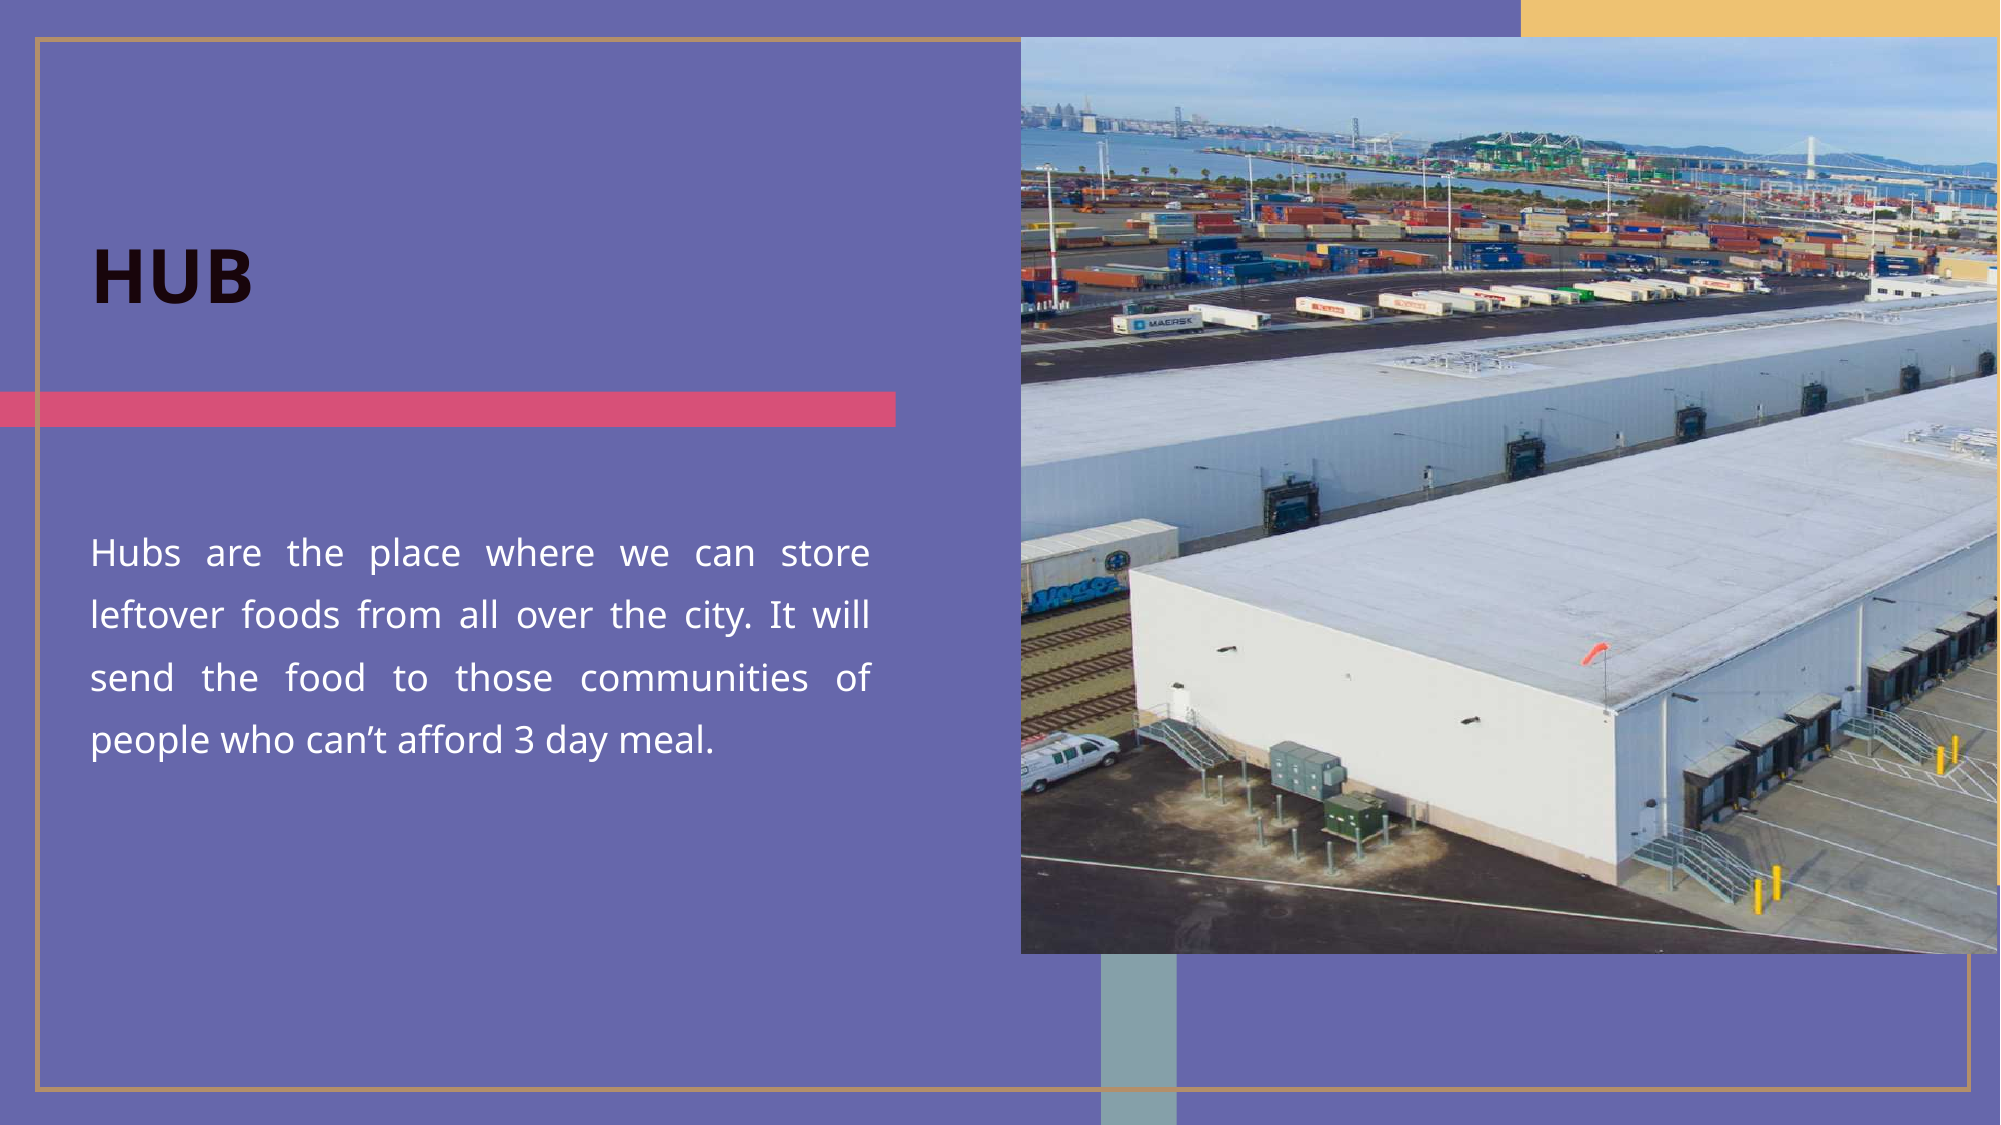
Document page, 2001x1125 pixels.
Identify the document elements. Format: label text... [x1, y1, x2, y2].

picture [1020, 37, 1998, 954]
title Hub [75, 149, 995, 408]
list Hubs are the place where we can store leftover foods from all over the city. It will send the food to those communities of people who can’t afford 3 day meal. [75, 503, 887, 975]
